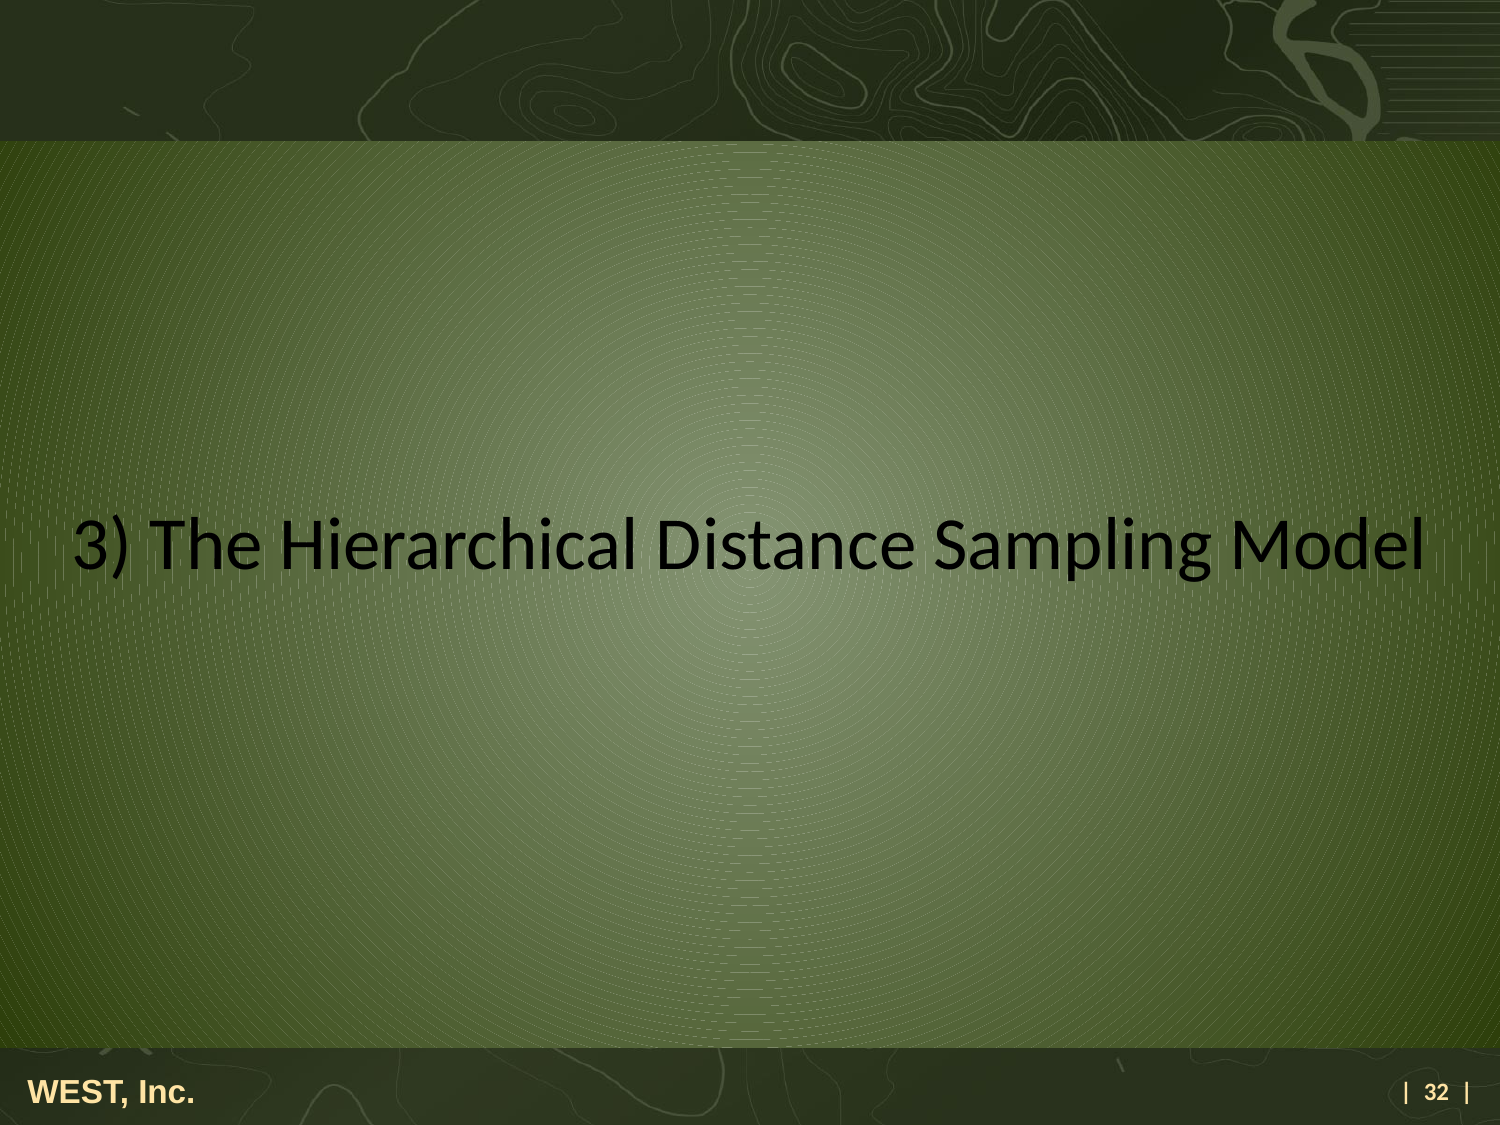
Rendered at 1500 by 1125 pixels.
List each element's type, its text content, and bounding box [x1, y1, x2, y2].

picture [0, 0, 1500, 141]
text_box 3) The Hierarchical Distance Sampling Model [0, 487, 1500, 593]
picture [0, 1048, 1500, 1125]
